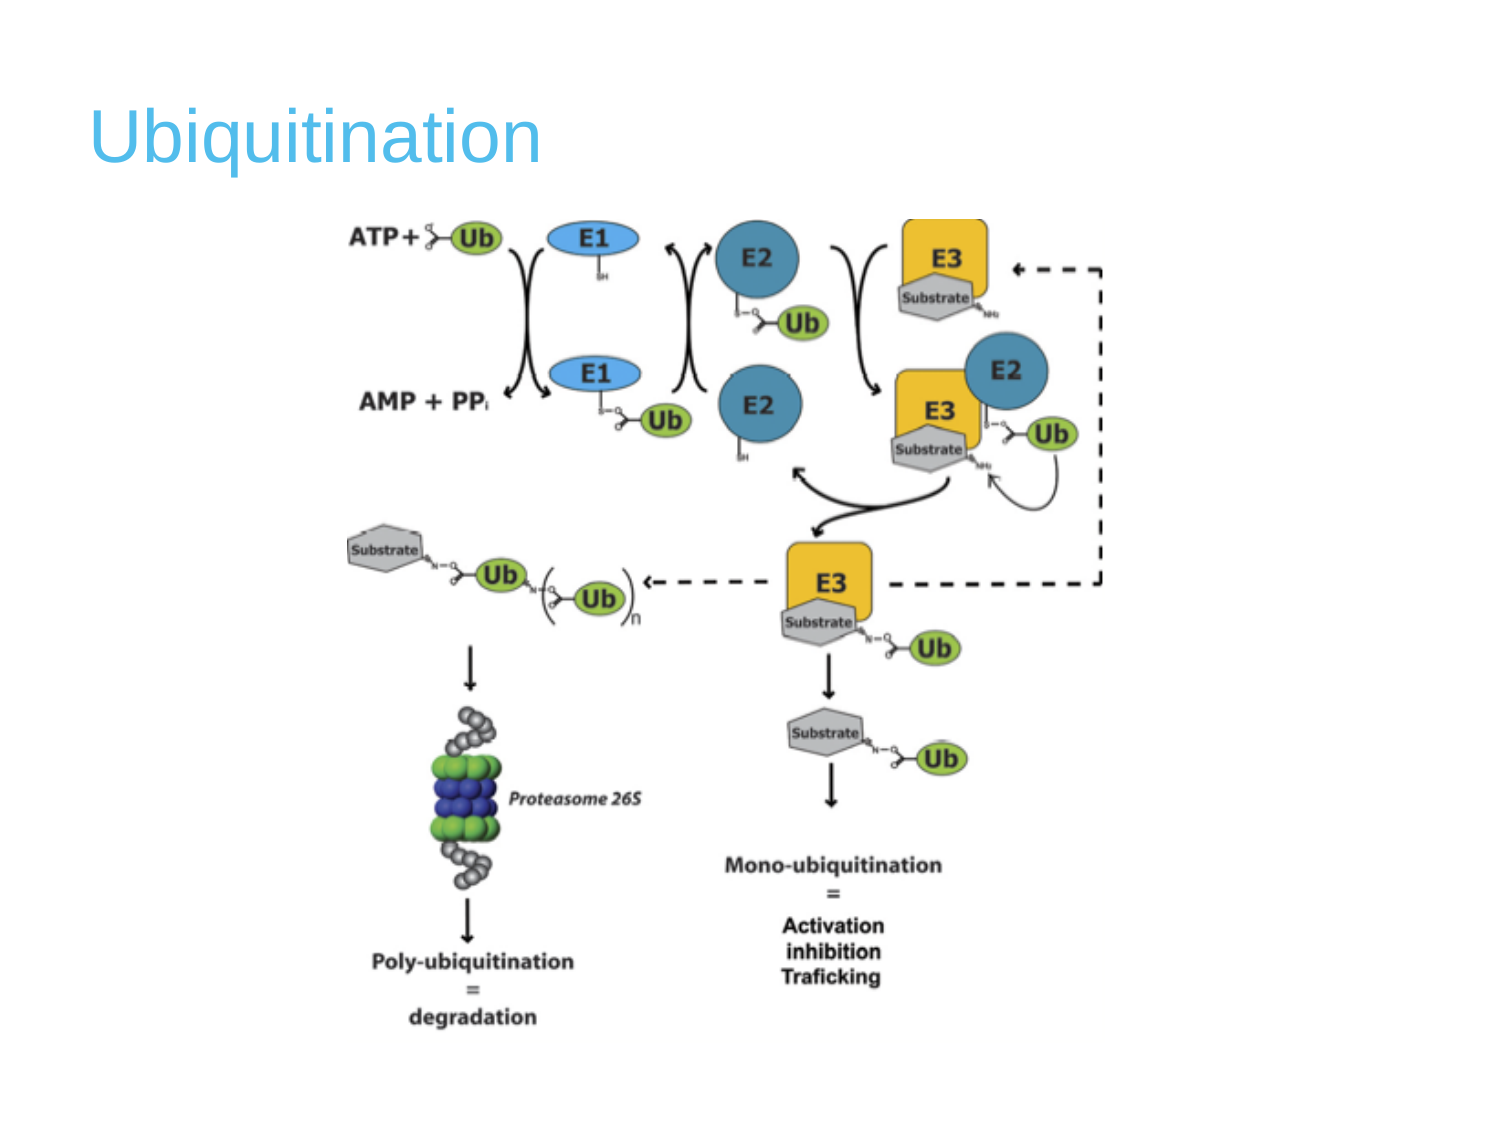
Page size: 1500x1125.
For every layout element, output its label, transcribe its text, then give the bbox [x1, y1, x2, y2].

picture [347, 219, 1105, 1043]
title Ubiquitination [88, 29, 1456, 178]
